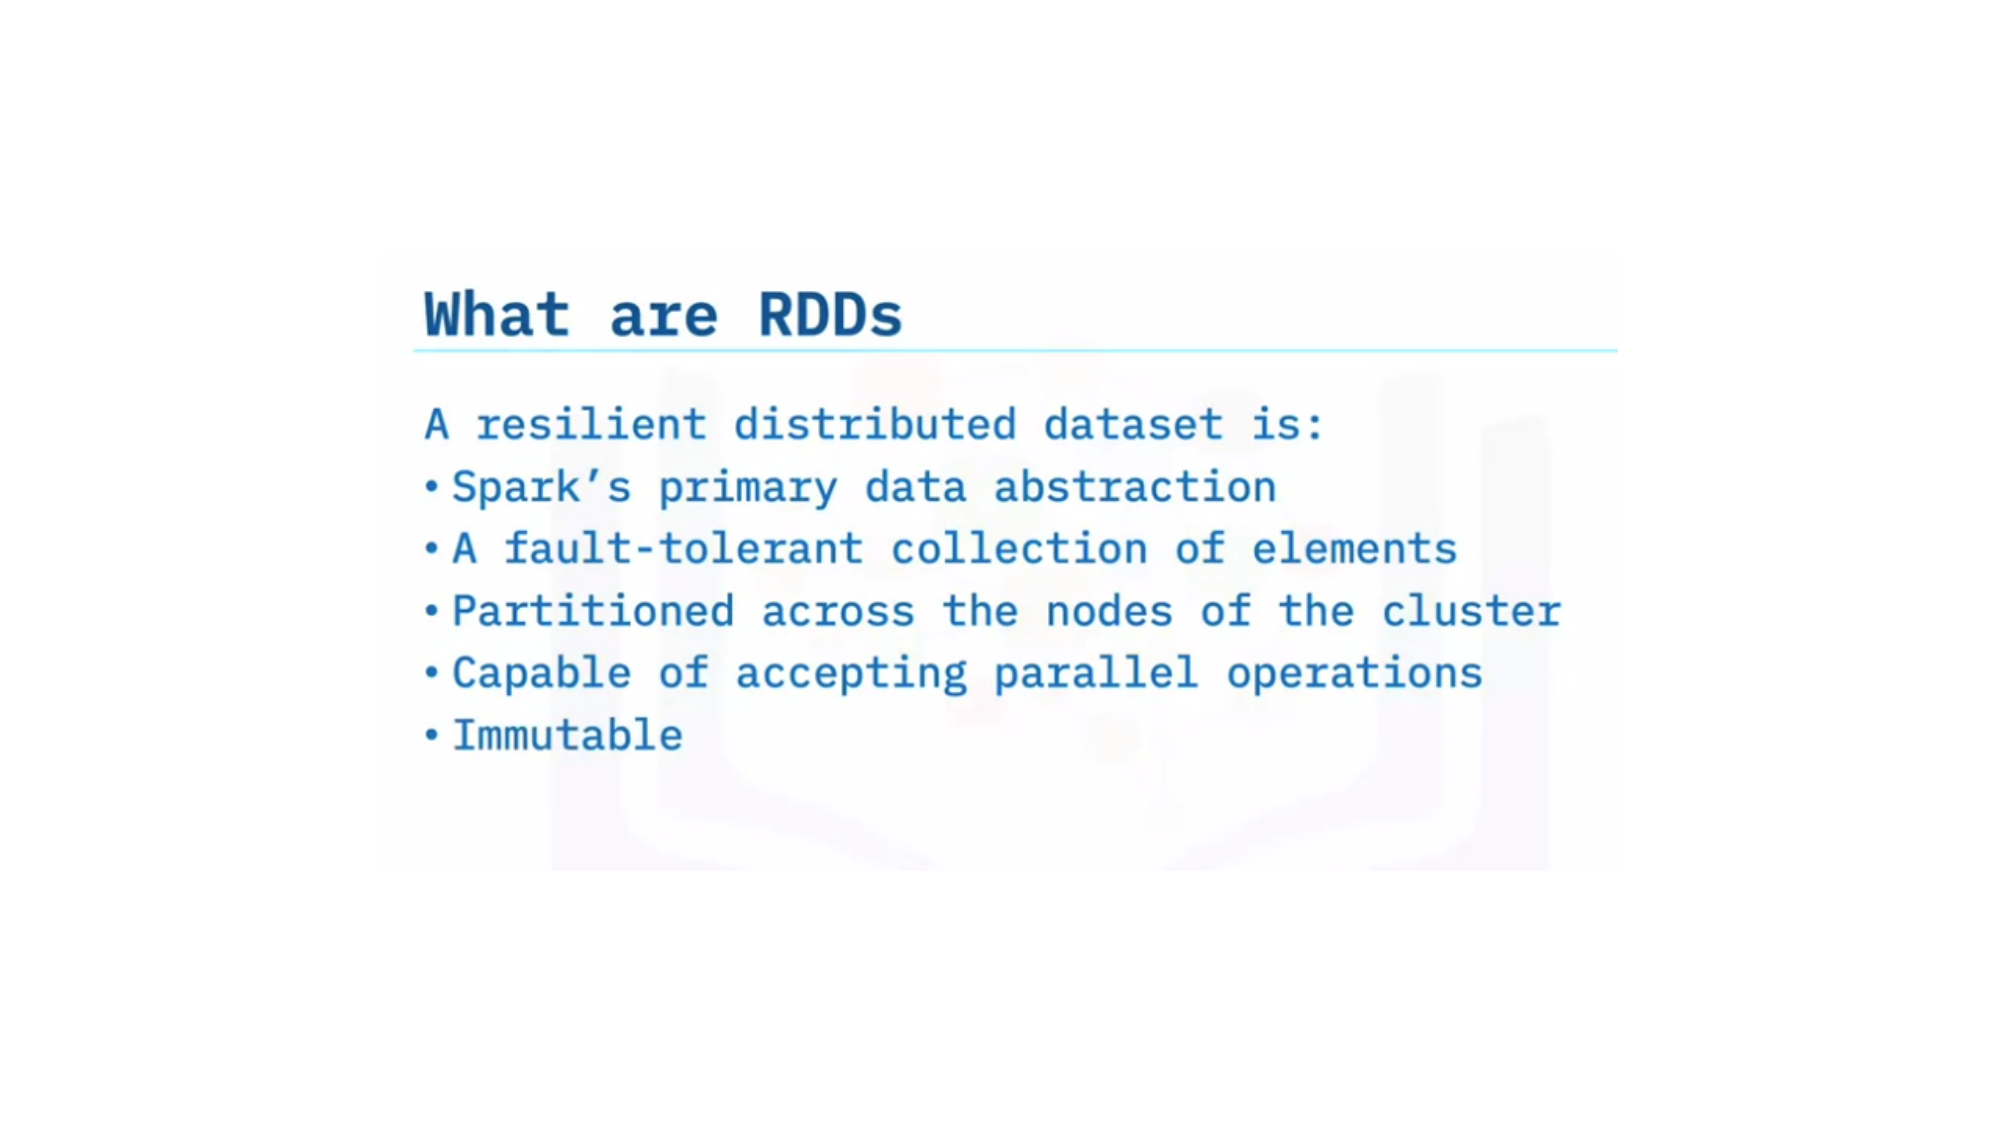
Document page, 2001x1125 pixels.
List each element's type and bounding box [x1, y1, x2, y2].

picture [382, 254, 1618, 871]
